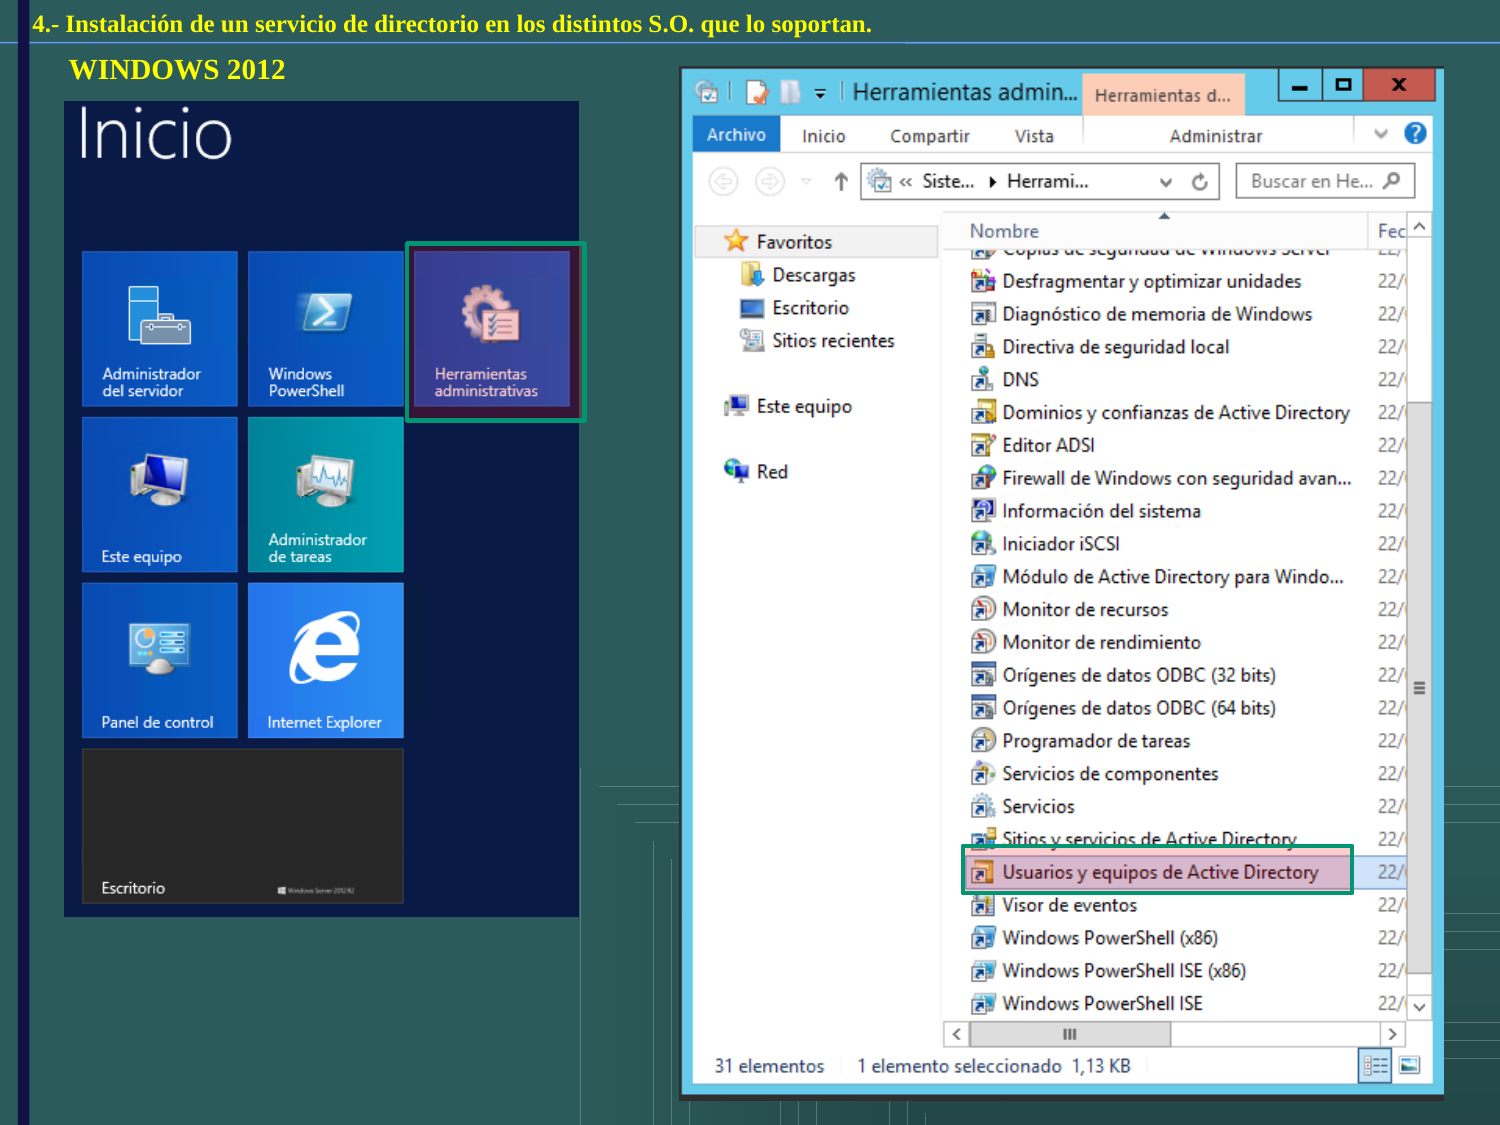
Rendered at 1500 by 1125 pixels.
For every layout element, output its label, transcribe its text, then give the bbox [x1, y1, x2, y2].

picture [678, 66, 1444, 1101]
text_box WINDOWS 2012 [53, 42, 301, 93]
text_box [583, 241, 587, 423]
picture [64, 101, 579, 918]
text_box 4.- Instalación de un servicio de directorio en los distintos S.O. que lo soportan. [17, 0, 1329, 45]
